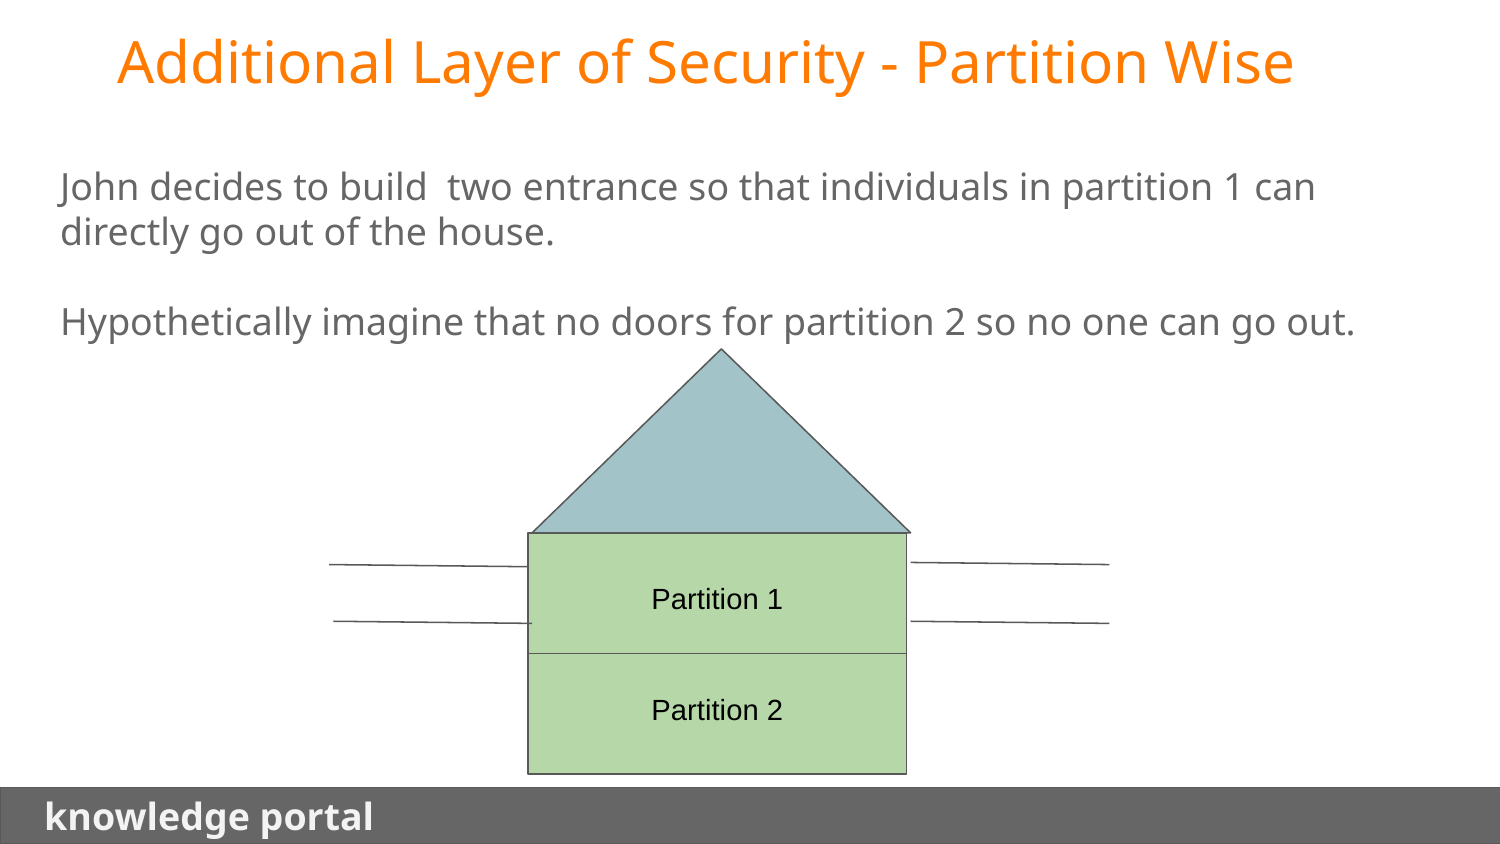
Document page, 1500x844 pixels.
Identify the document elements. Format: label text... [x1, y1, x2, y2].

text_box [527, 532, 907, 653]
text_box Partition 2 [578, 676, 856, 733]
subtitle Additional Layer of Security - Partition Wise [0, 10, 1413, 141]
text_box John decides to build two entrance so that individuals in partition 1 can directly go out of the house. Hypothetically imagine that no doors for partition 2 so no one can go out. [45, 147, 1458, 349]
text_box [527, 658, 907, 774]
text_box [910, 620, 1110, 624]
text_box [333, 620, 533, 624]
text_box Partition 1 [578, 565, 856, 622]
text_box knowledge portal [0, 787, 1500, 844]
text_box [532, 348, 911, 533]
